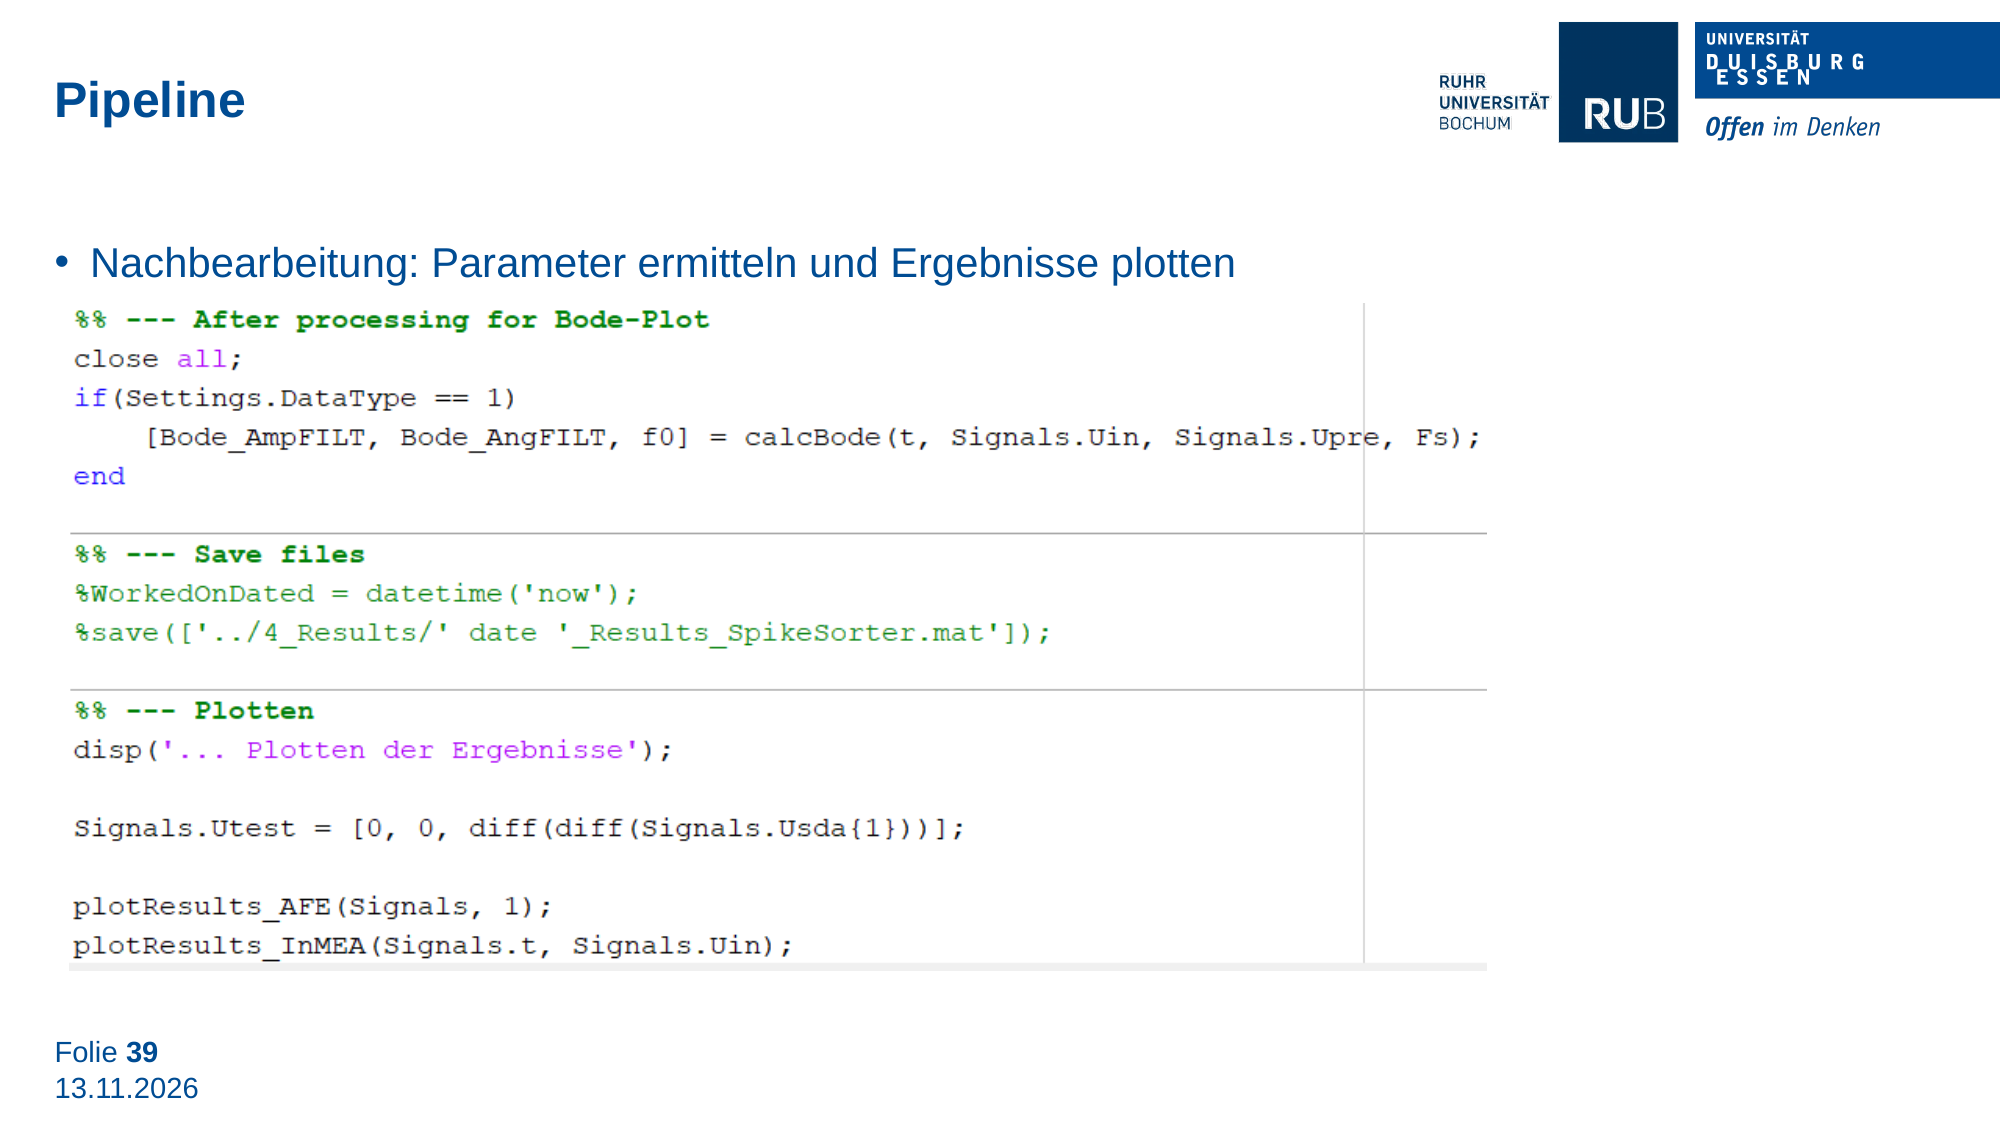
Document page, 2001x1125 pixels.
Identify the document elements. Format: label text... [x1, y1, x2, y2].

list Nachbearbeitung: Parameter ermitteln und Ergebnisse plotten [54, 230, 1727, 1019]
list Pipeline [54, 43, 1589, 159]
picture [69, 303, 1487, 971]
slide_number Folie 39 [54, 1033, 287, 1070]
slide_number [54, 1070, 287, 1105]
picture [1387, 0, 2000, 175]
